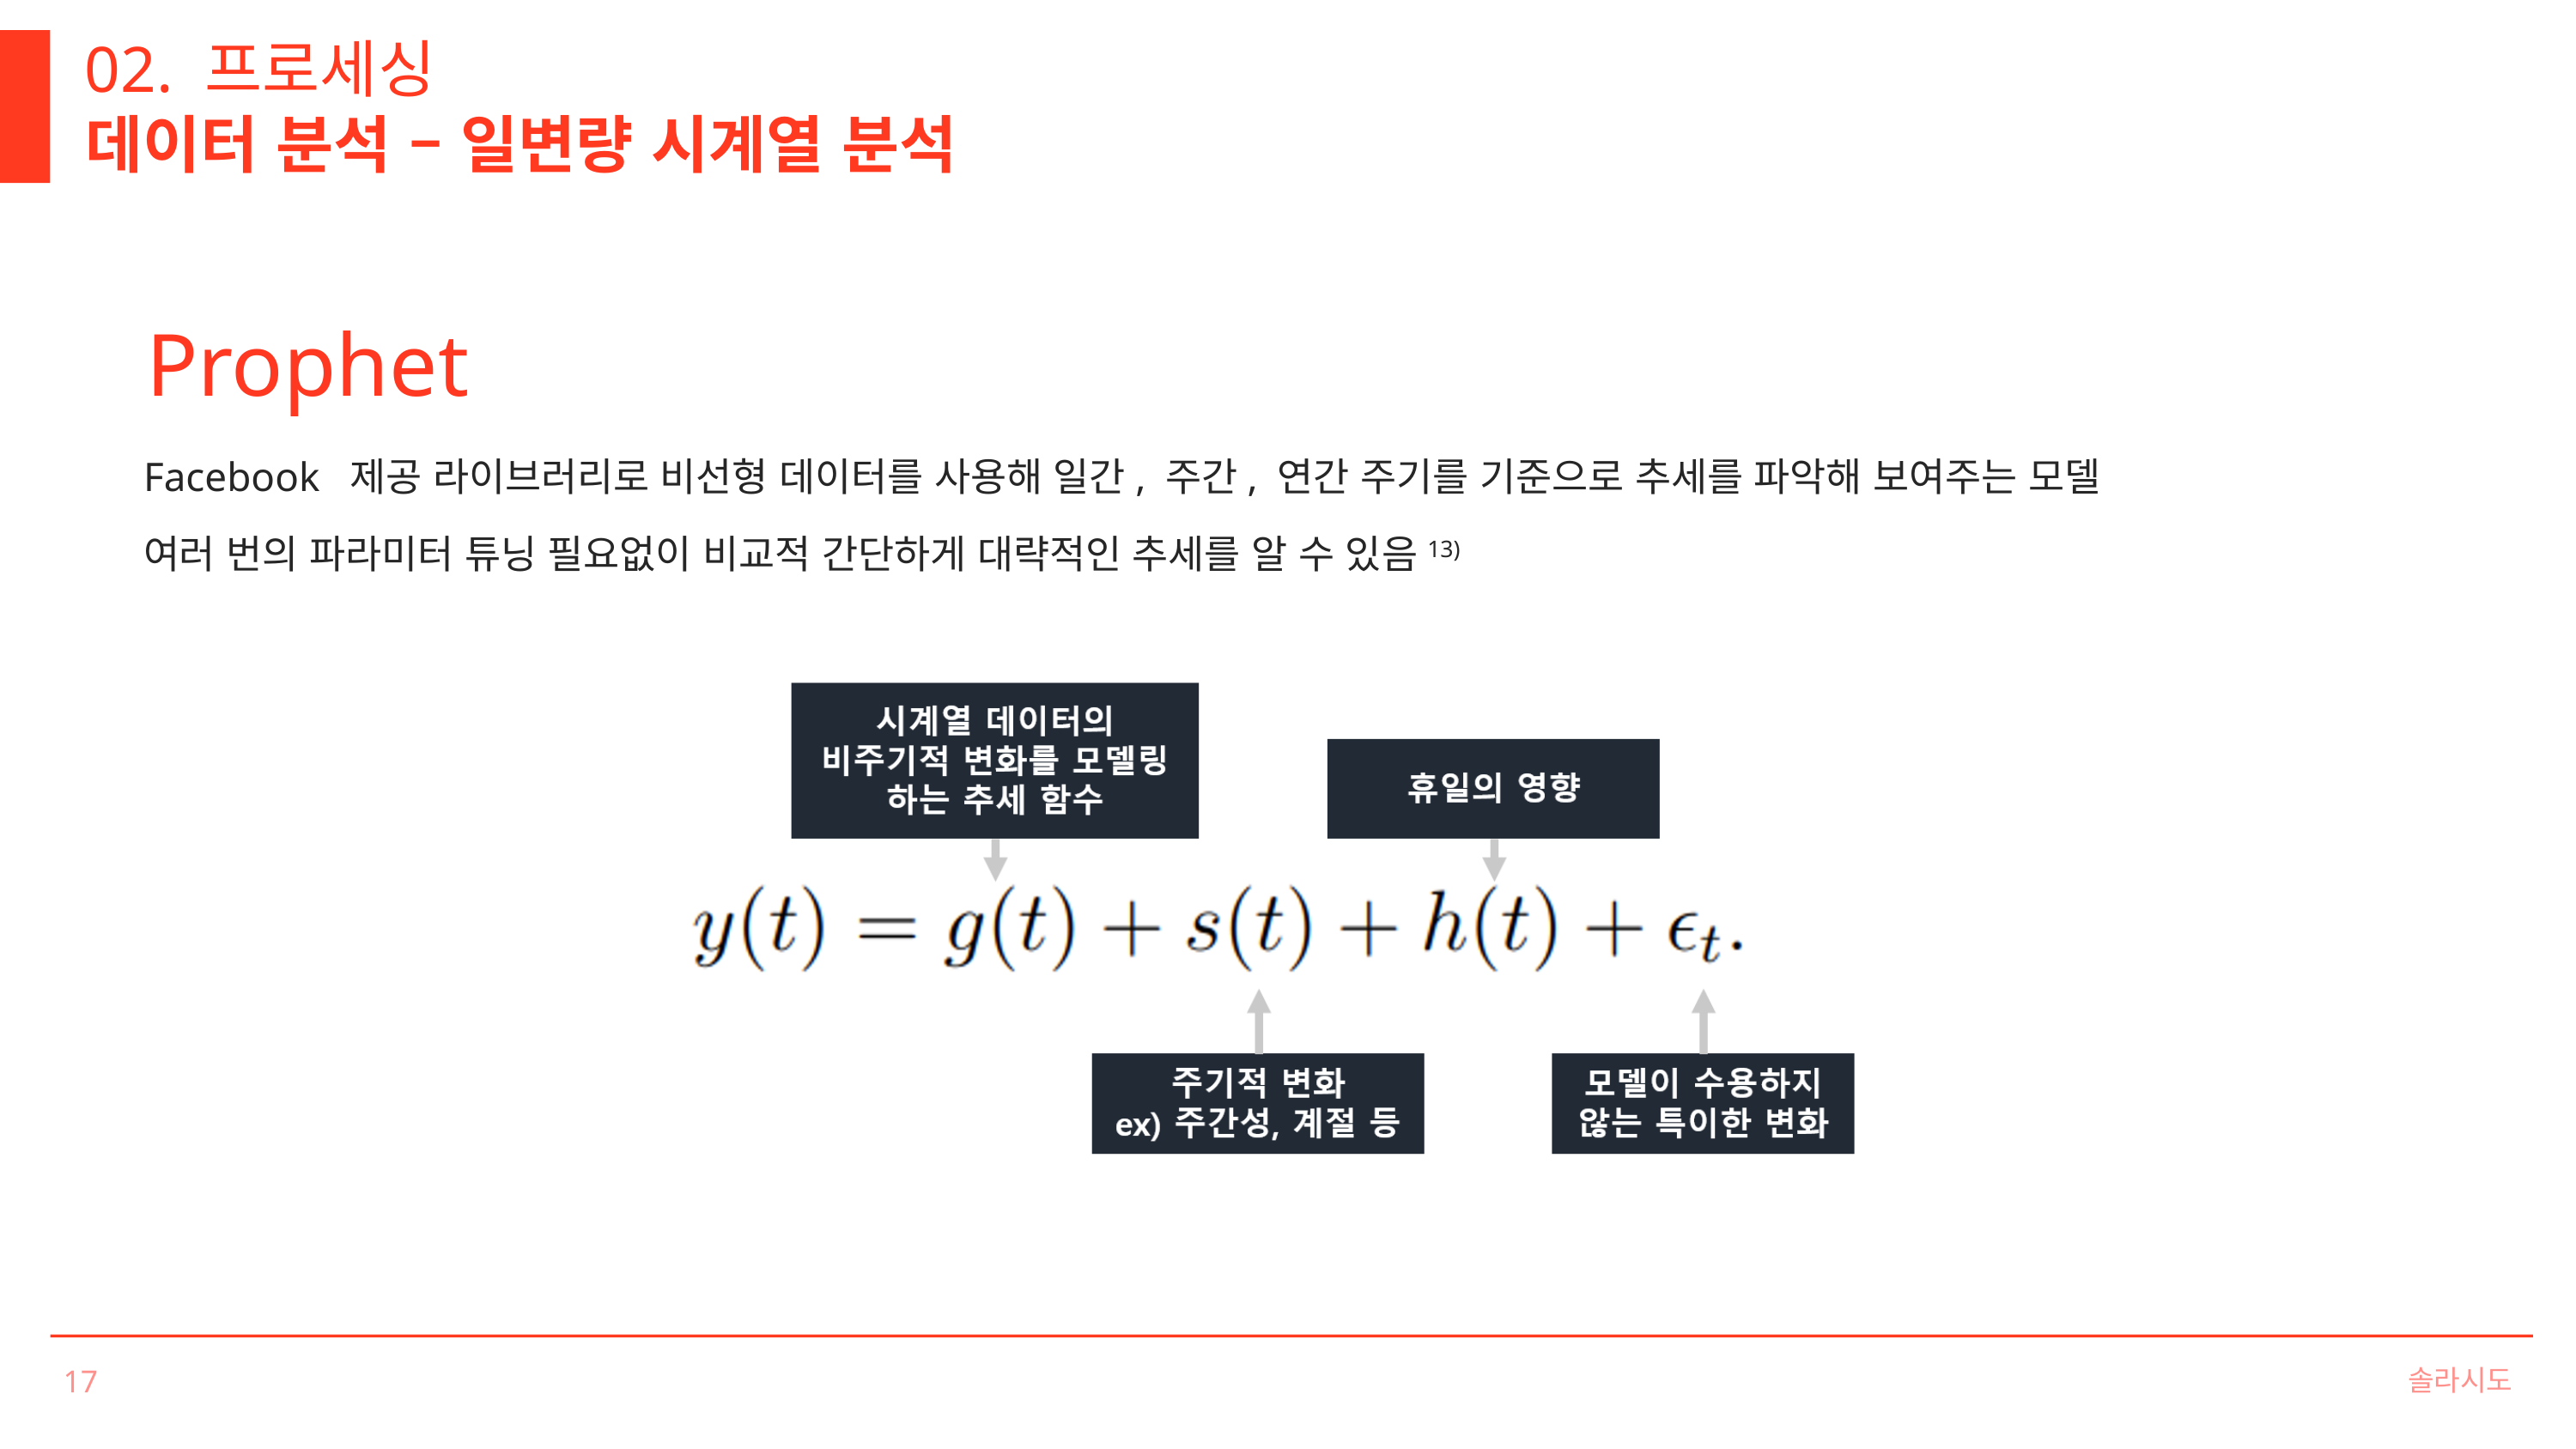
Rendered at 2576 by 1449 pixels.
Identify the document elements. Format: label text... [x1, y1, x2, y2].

slide_number 17 [50, 1357, 351, 1410]
footer 솔라시도 [2117, 1357, 2526, 1410]
text_box Prophet [146, 341, 493, 414]
text_box Facebook 제공 라이브러리로 비선형 데이터를 사용해 일간, 주간, 연간 주기를 기준으로 추세를 파악해 보여주는 모델 여러 번의 파라미터 튜닝 필요없이 비교적 간단하게 대략적인 추세를 알 수 있음13) [143, 437, 2433, 578]
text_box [84, 32, 1682, 184]
picture [664, 658, 1878, 1184]
